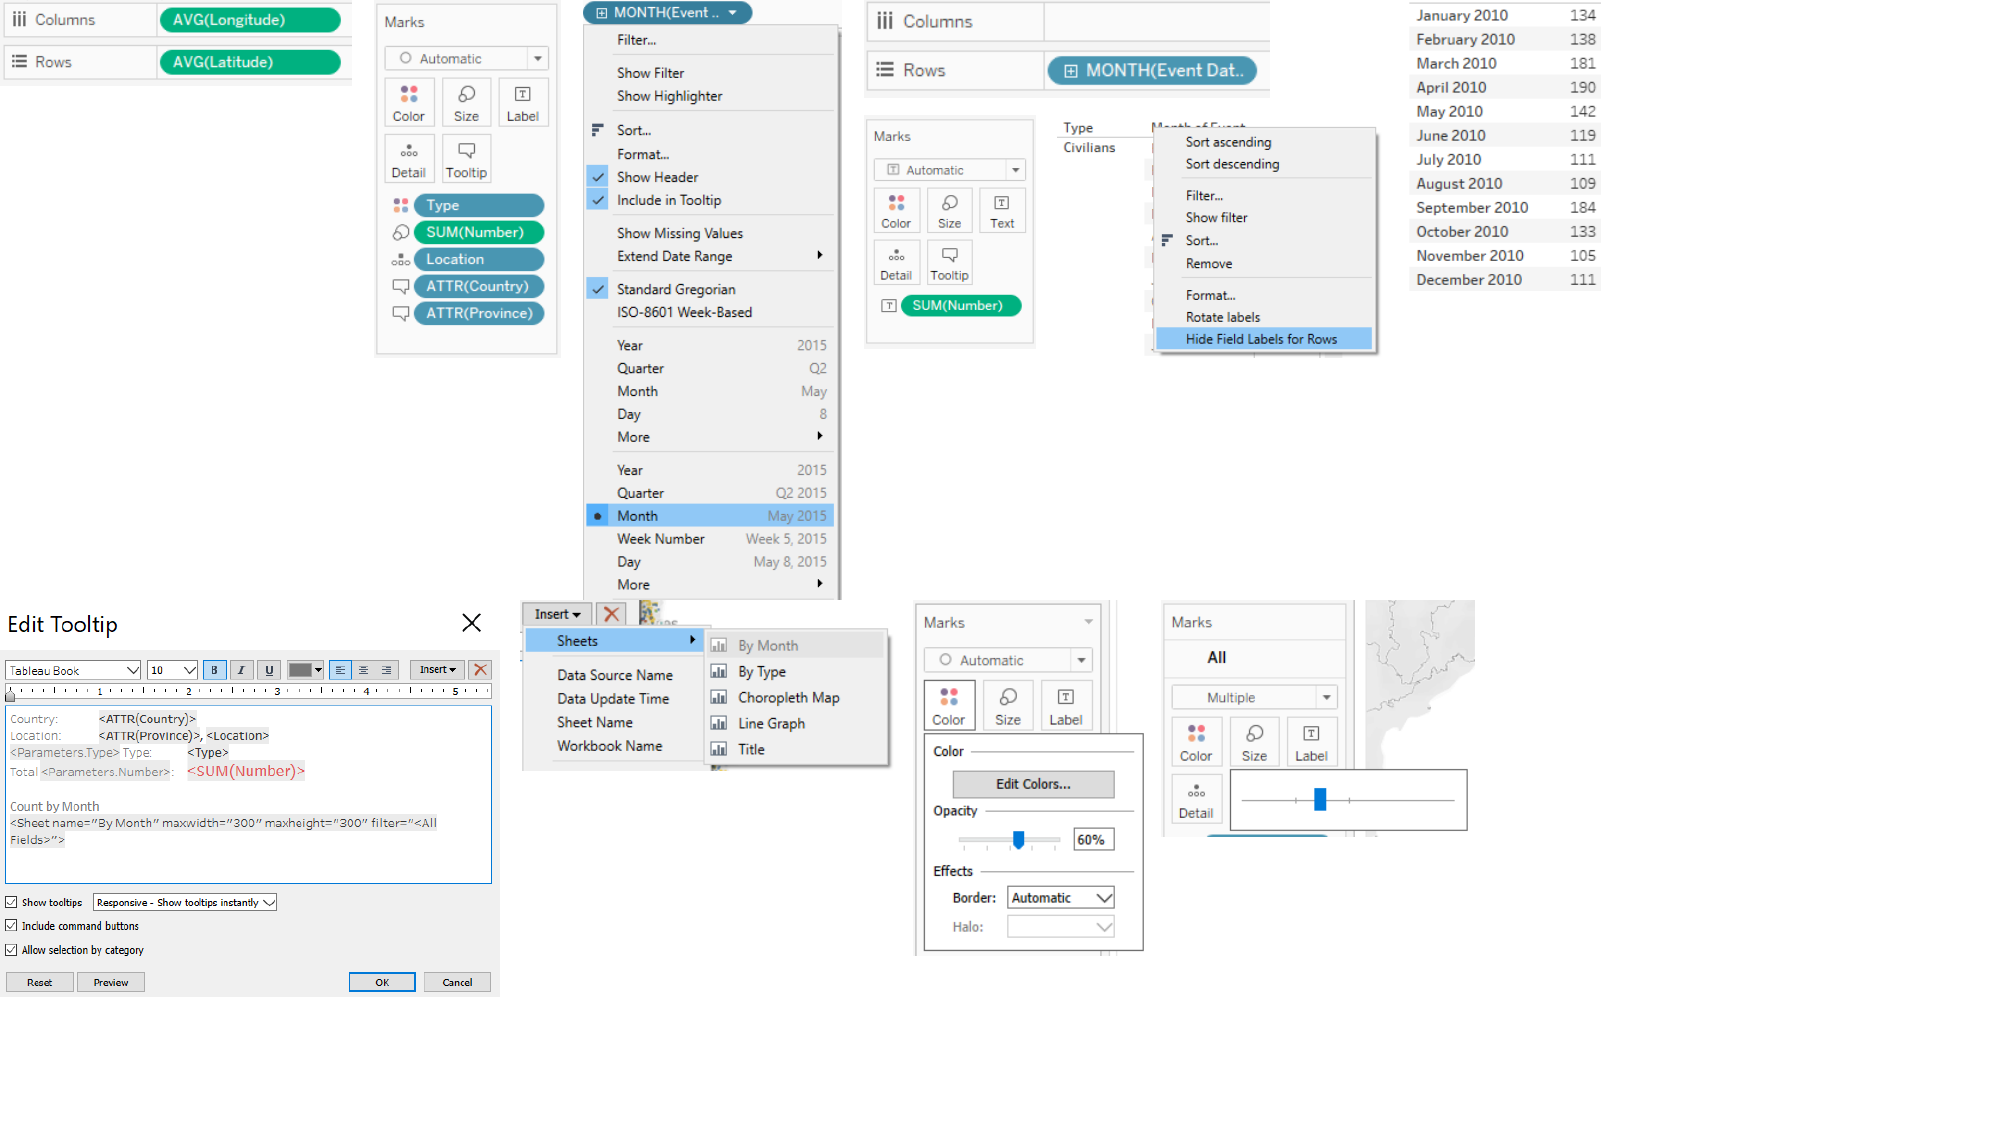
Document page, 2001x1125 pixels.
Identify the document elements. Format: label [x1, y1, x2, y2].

text_box [0, 600, 894, 997]
text_box [583, 0, 1601, 601]
text_box [913, 600, 1474, 956]
text_box [0, 0, 561, 358]
